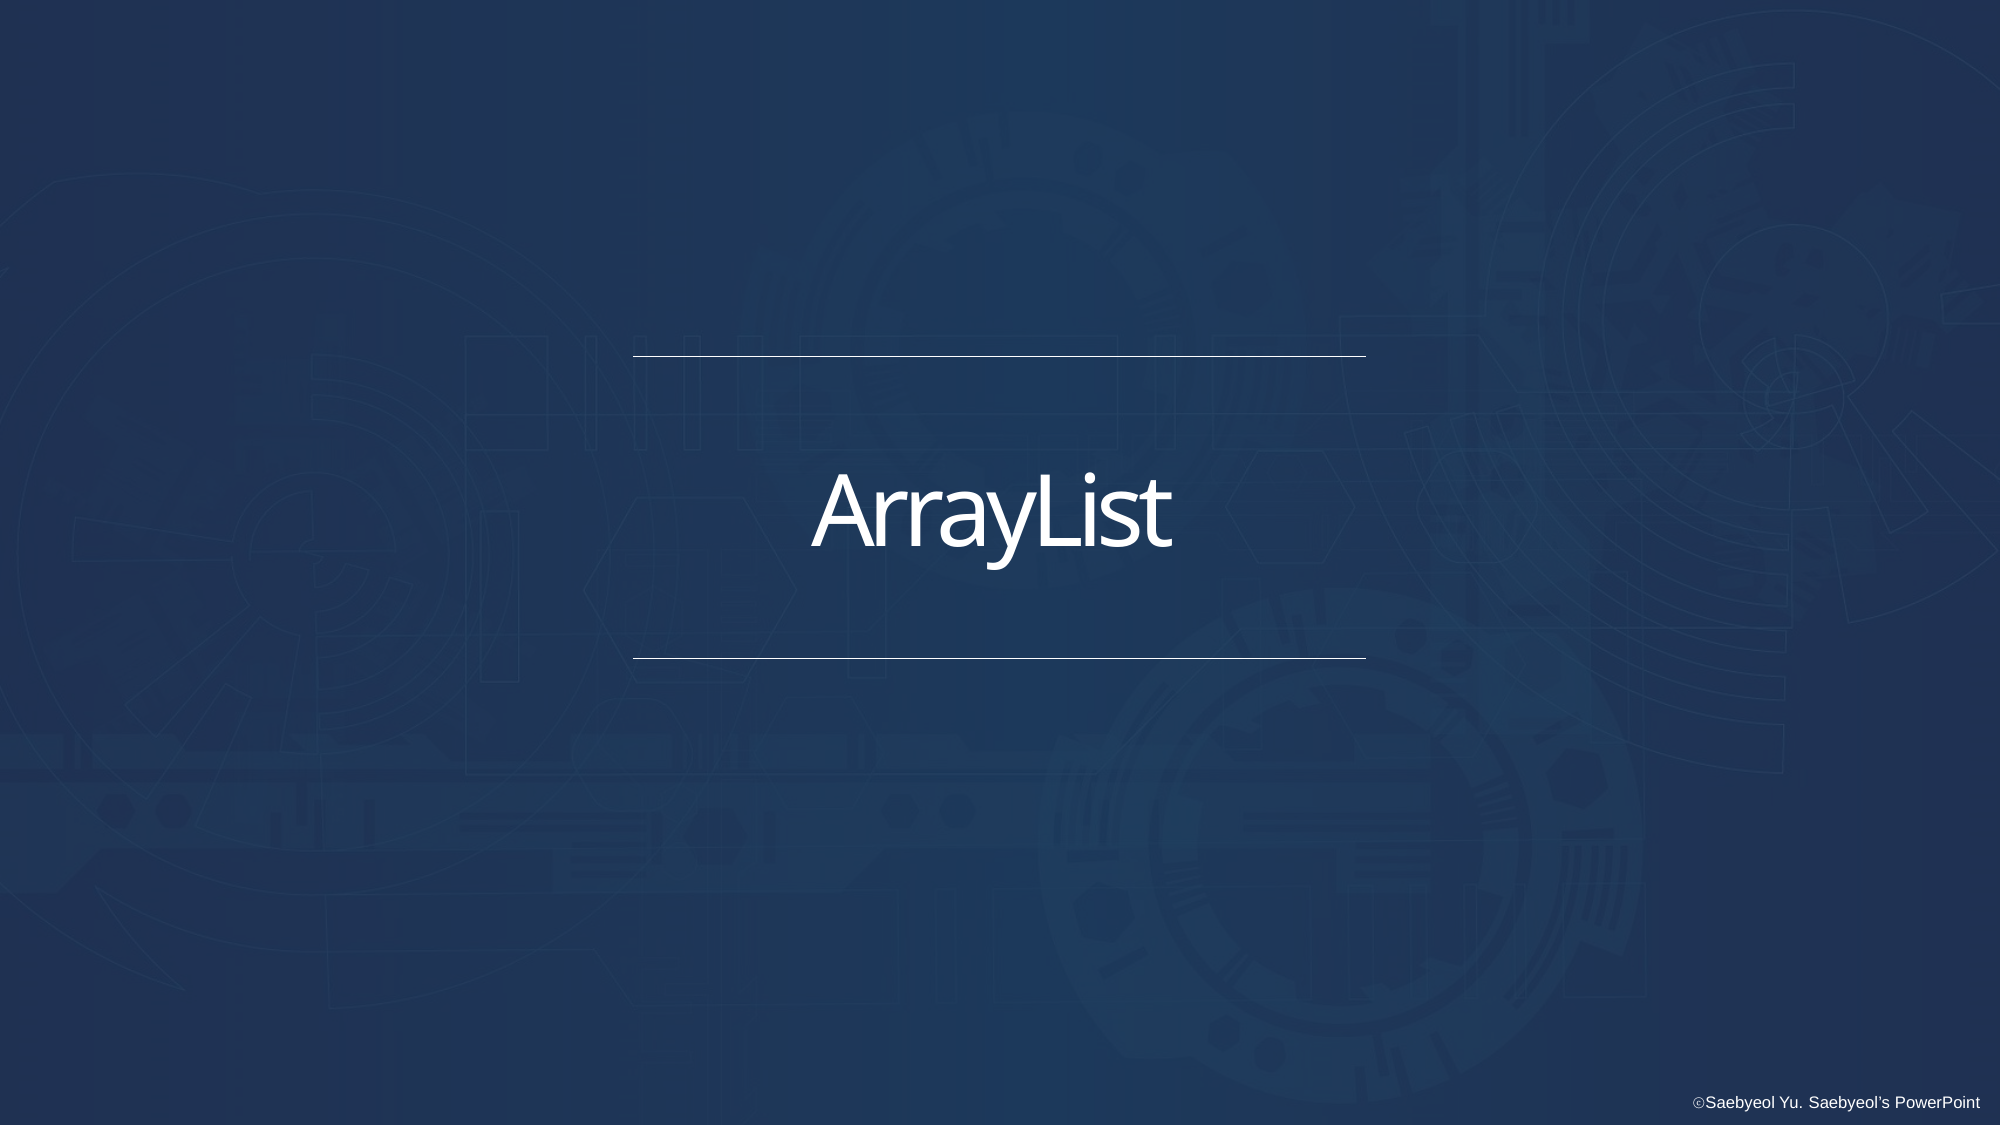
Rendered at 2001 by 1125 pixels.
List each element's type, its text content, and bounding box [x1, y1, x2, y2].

text_box ArrayList [796, 439, 1190, 574]
